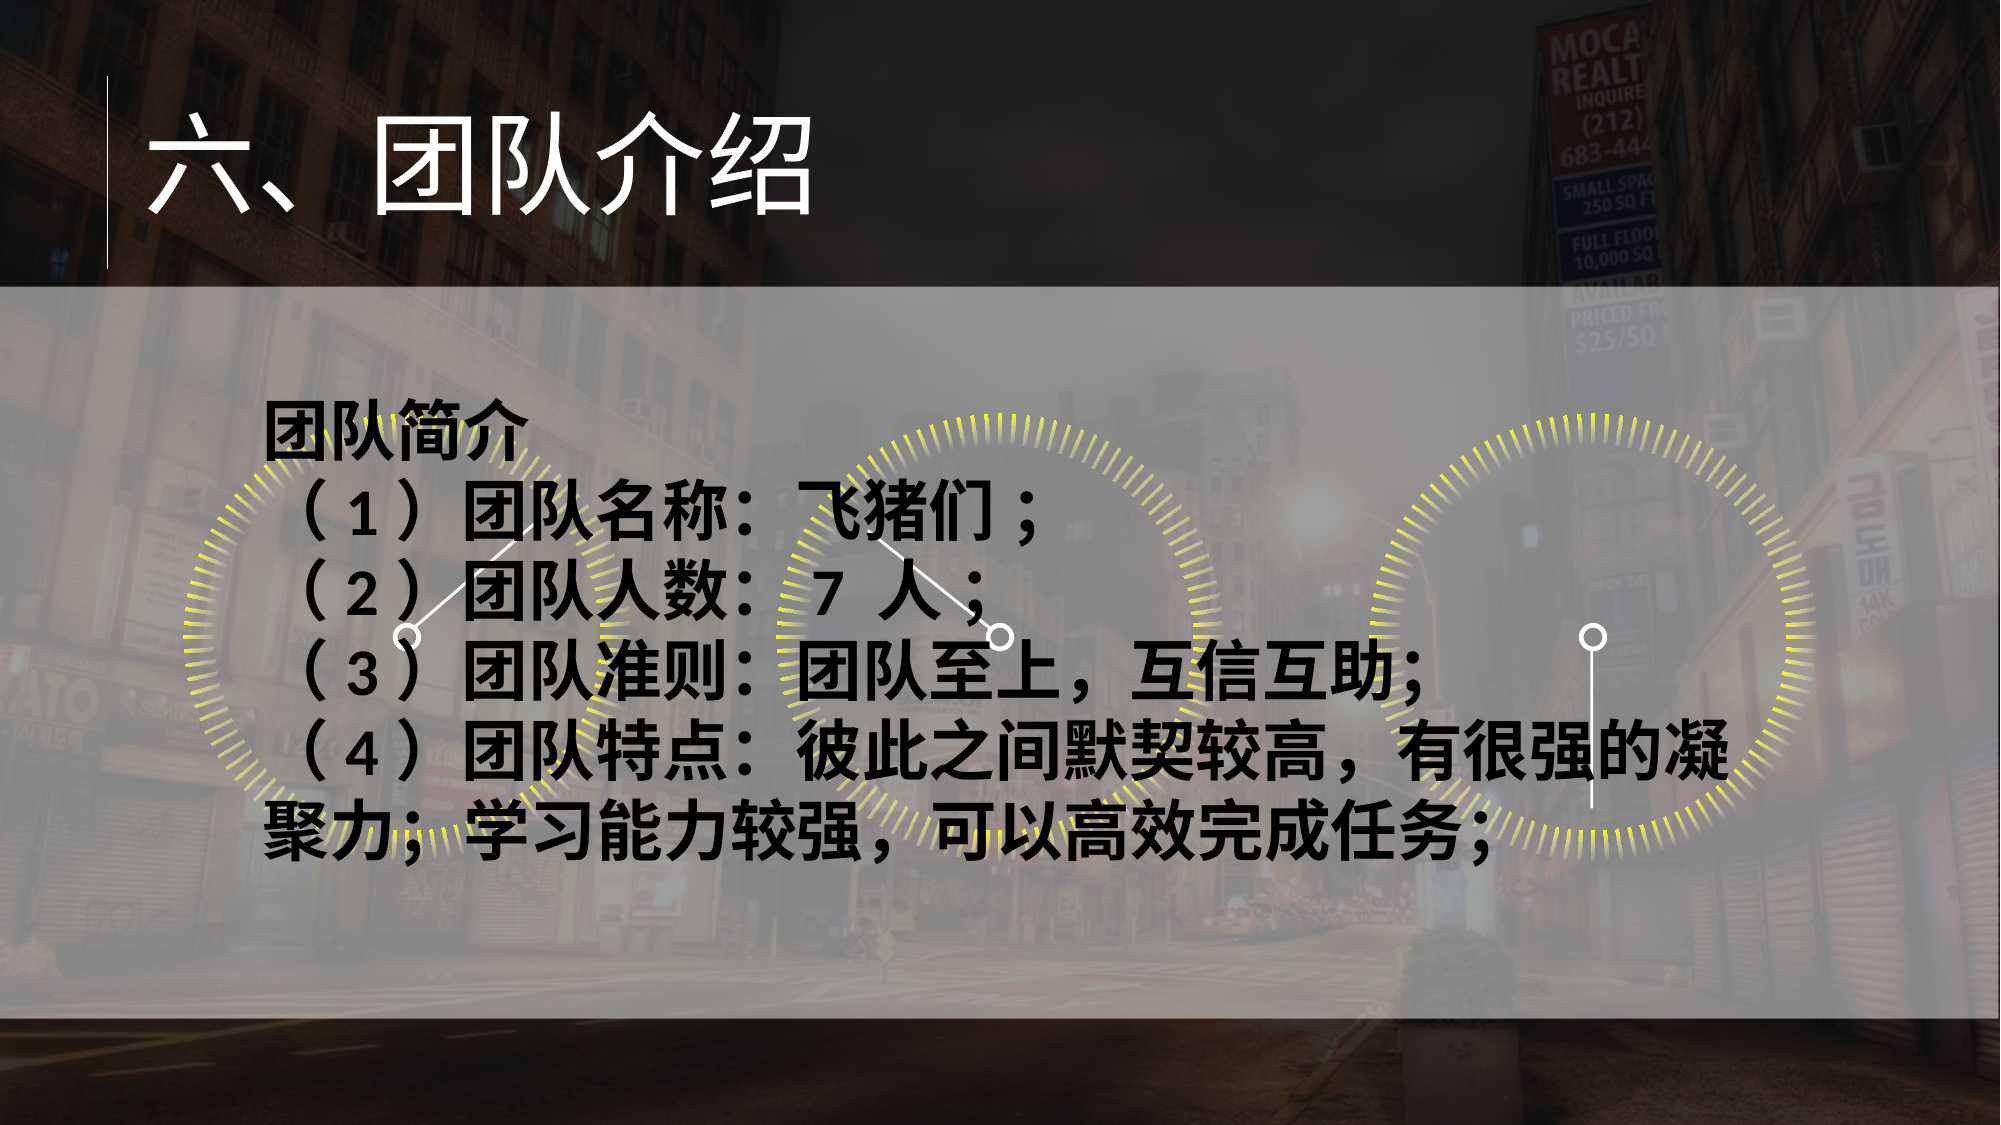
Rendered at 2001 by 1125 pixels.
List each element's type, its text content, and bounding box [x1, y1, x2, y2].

text_box [0, 286, 2000, 1020]
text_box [1369, 413, 1817, 861]
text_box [776, 413, 1224, 861]
text_box 团队简介 （1）团队名称：飞猪们 ； （2）团队人数：7 人 ； （3）团队准则：团队至上，互信互助； （4）团队特点：彼此之间默契较高，有很强的凝聚力；学习能力较强，可以高效完成任务； [248, 381, 1773, 876]
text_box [183, 413, 630, 861]
text_box 六、团队介绍 [129, 86, 852, 237]
